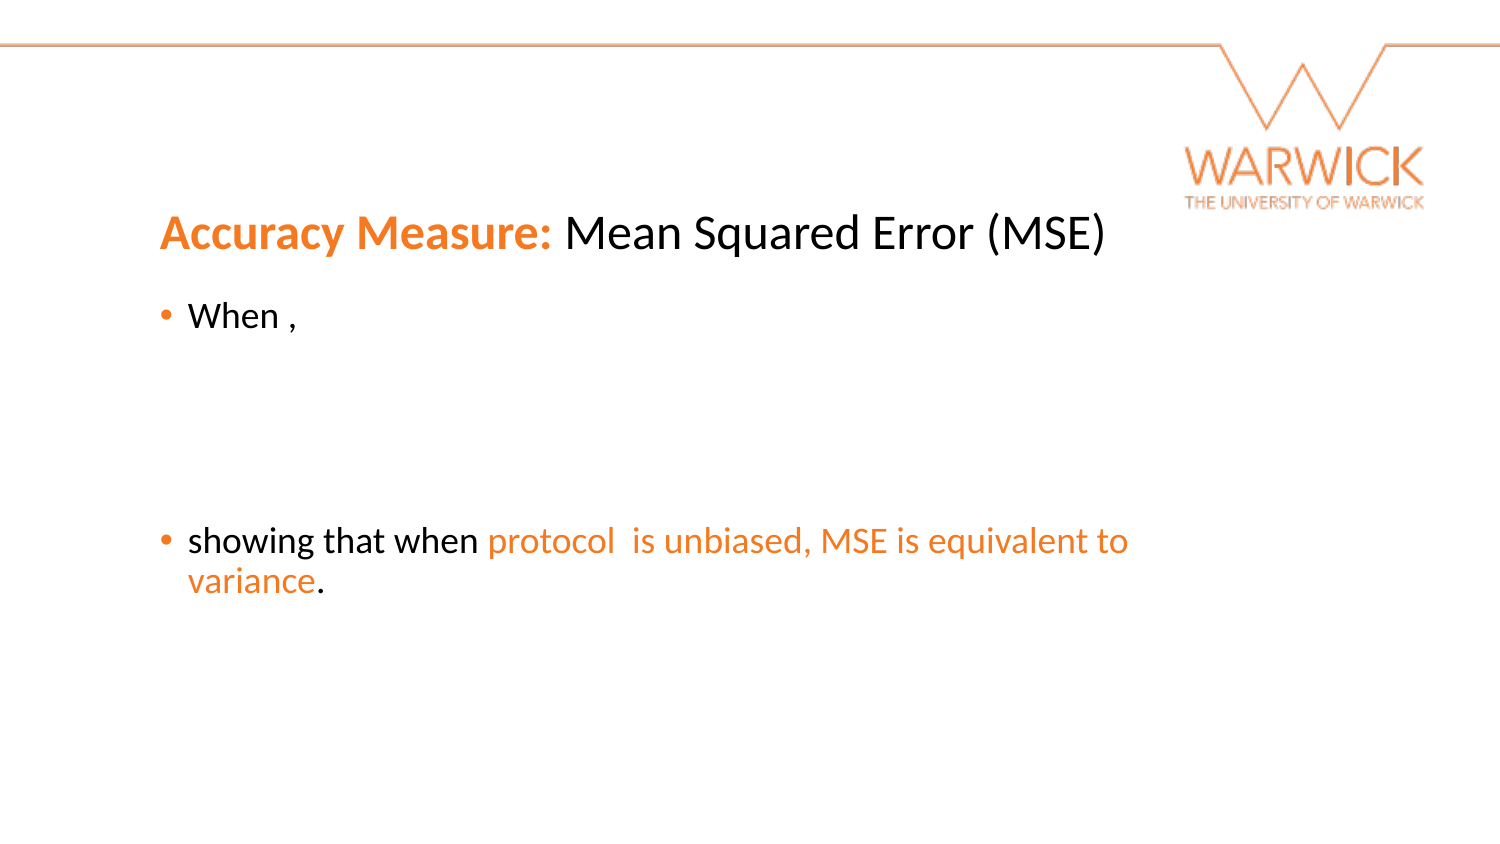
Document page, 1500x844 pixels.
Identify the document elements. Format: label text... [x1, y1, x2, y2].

list Accuracy Measure: Mean Squared Error (MSE) [145, 199, 1135, 262]
